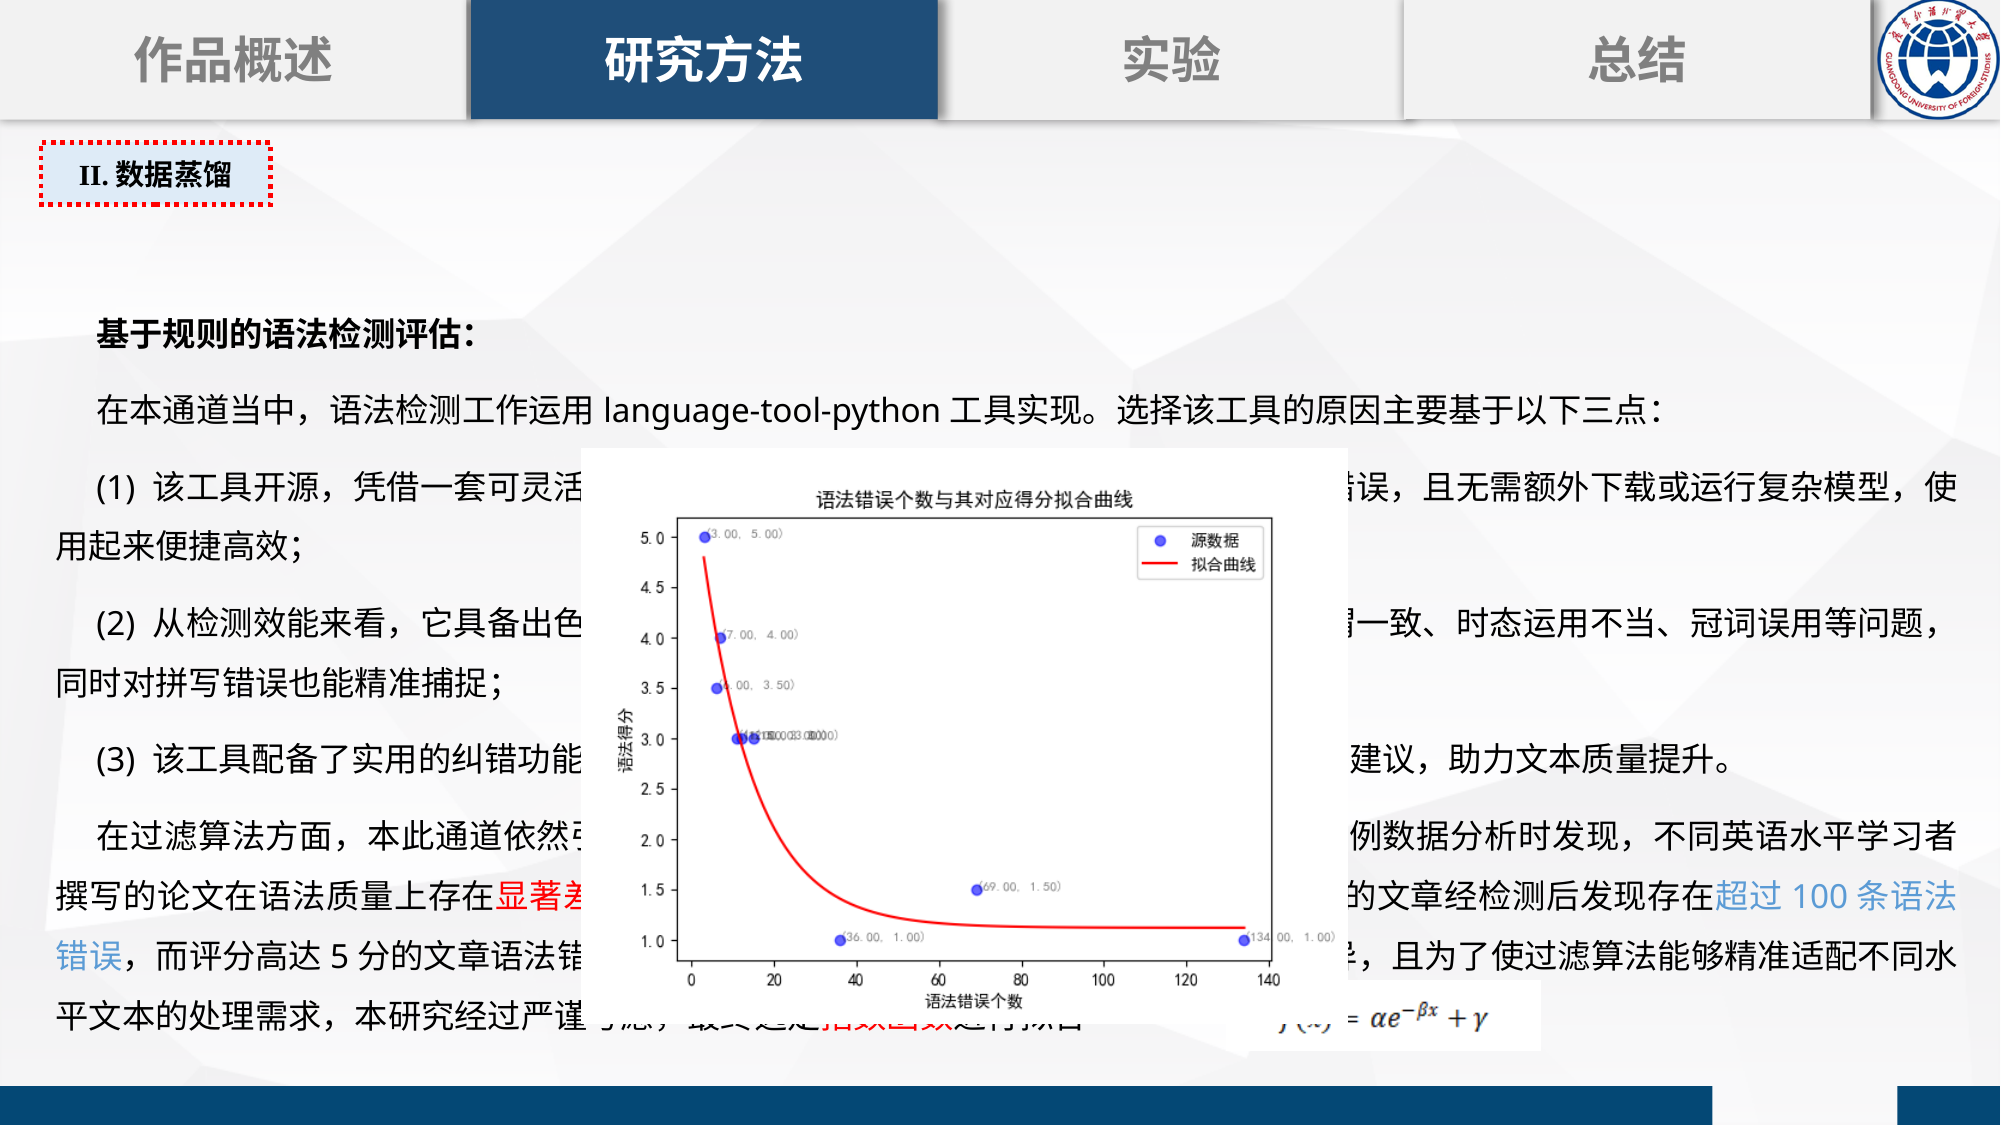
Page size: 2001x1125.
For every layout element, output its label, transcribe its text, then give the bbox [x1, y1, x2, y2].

text_box 实验 [953, 0, 1397, 120]
text_box 总结 [1403, 0, 1871, 120]
text_box 作品概述 [0, 0, 464, 120]
text_box [0, 1085, 1713, 1125]
picture [0, 0, 2001, 1125]
text_box 基于规则的语法检测评估： 在本通道当中，语法检测工作运用language-tool-python工具实现。选择该工具的原因主要基于以下三点： (1) 该工具开源，凭借一套可灵活定制的规则体系，能够精准检测语法及拼写层面的错误，且无需额外下载或运行复杂模型，使用起来便捷高效； (2) 从检测效能来看，它具备出色的识别能力，涵盖诸多常见语法错误类型，诸如主谓一致、时态运用不当、冠词误用等问题，同时对拼写错误也能精准捕捉； (3) 该工具配备了实用的纠错功能，可在检测出错误后，为用户提供合理且有效的修改建议，助力文本质量提升。 在过滤算法方面，本此通道依然引入相关拟合函数作为过滤函数。我们在初步进行样例数据分析时发现，不同英语水平学习者撰写的论文在语法质量上存在显著差异。例如，在所统计的样例数据中，评分仅为1分的文章经检测后发现存在超过100条语法错误，而评分高达5分的文章语法错误数量仅为3个。面对如此巨大的语法错误数量差异，且为了使过滤算法能够精准适配不同水平文本的处理需求，本研究经过严谨考虑，最终选定指数函数进行拟合 [40, 285, 1973, 1043]
text_box 研究方法 [471, 0, 938, 120]
text_box II.数据蒸馏 [40, 141, 271, 205]
text_box [1896, 1085, 2000, 1125]
